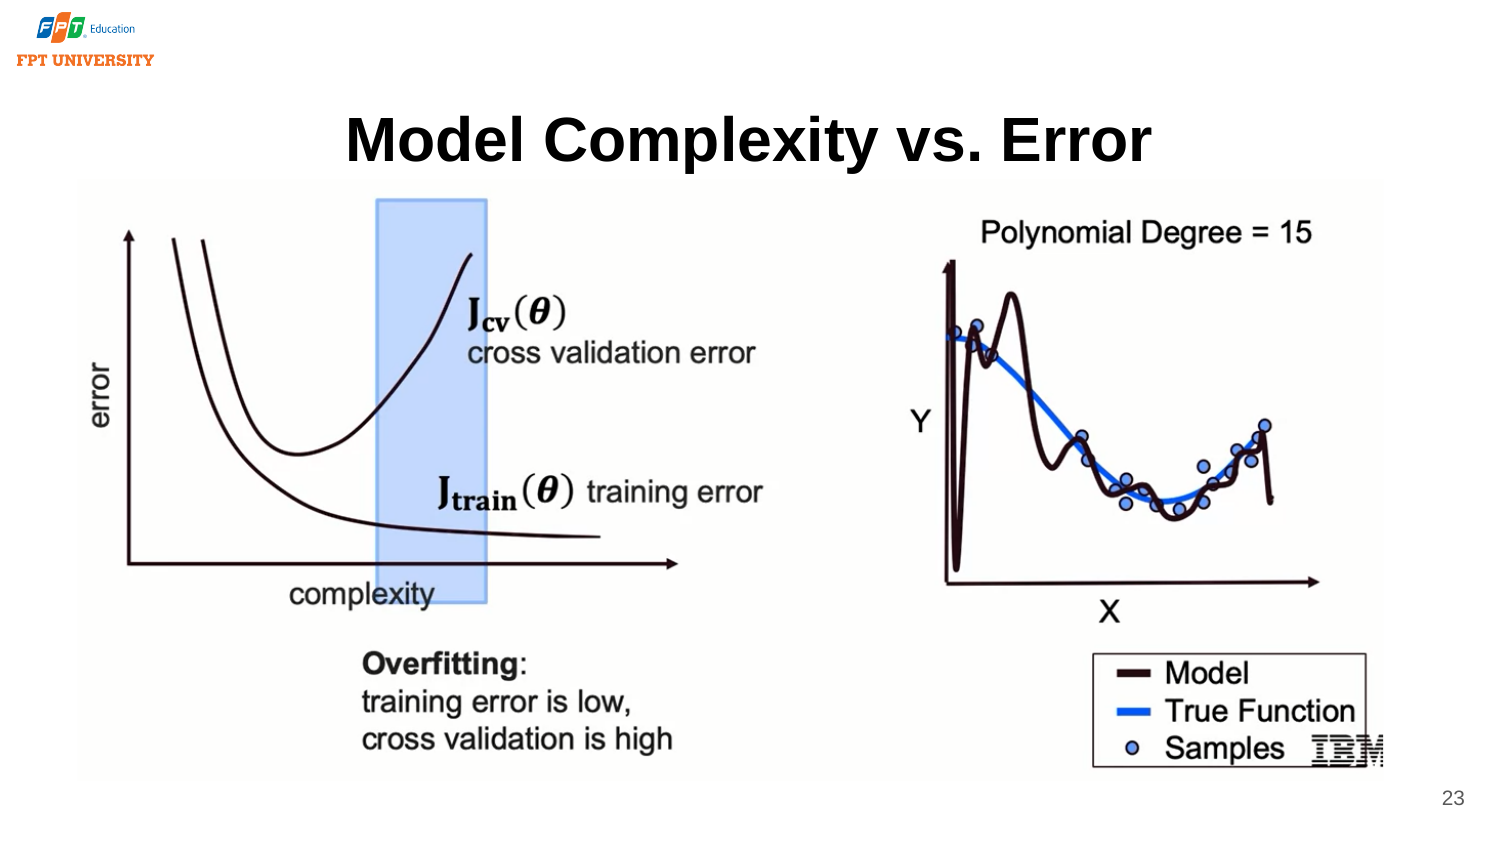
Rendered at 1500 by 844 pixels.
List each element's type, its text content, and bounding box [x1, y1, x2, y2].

picture [11, 1, 160, 77]
title Model Complexity vs. Error [51, 72, 1449, 167]
slide_number 23 [1389, 764, 1480, 830]
picture [77, 179, 1384, 781]
